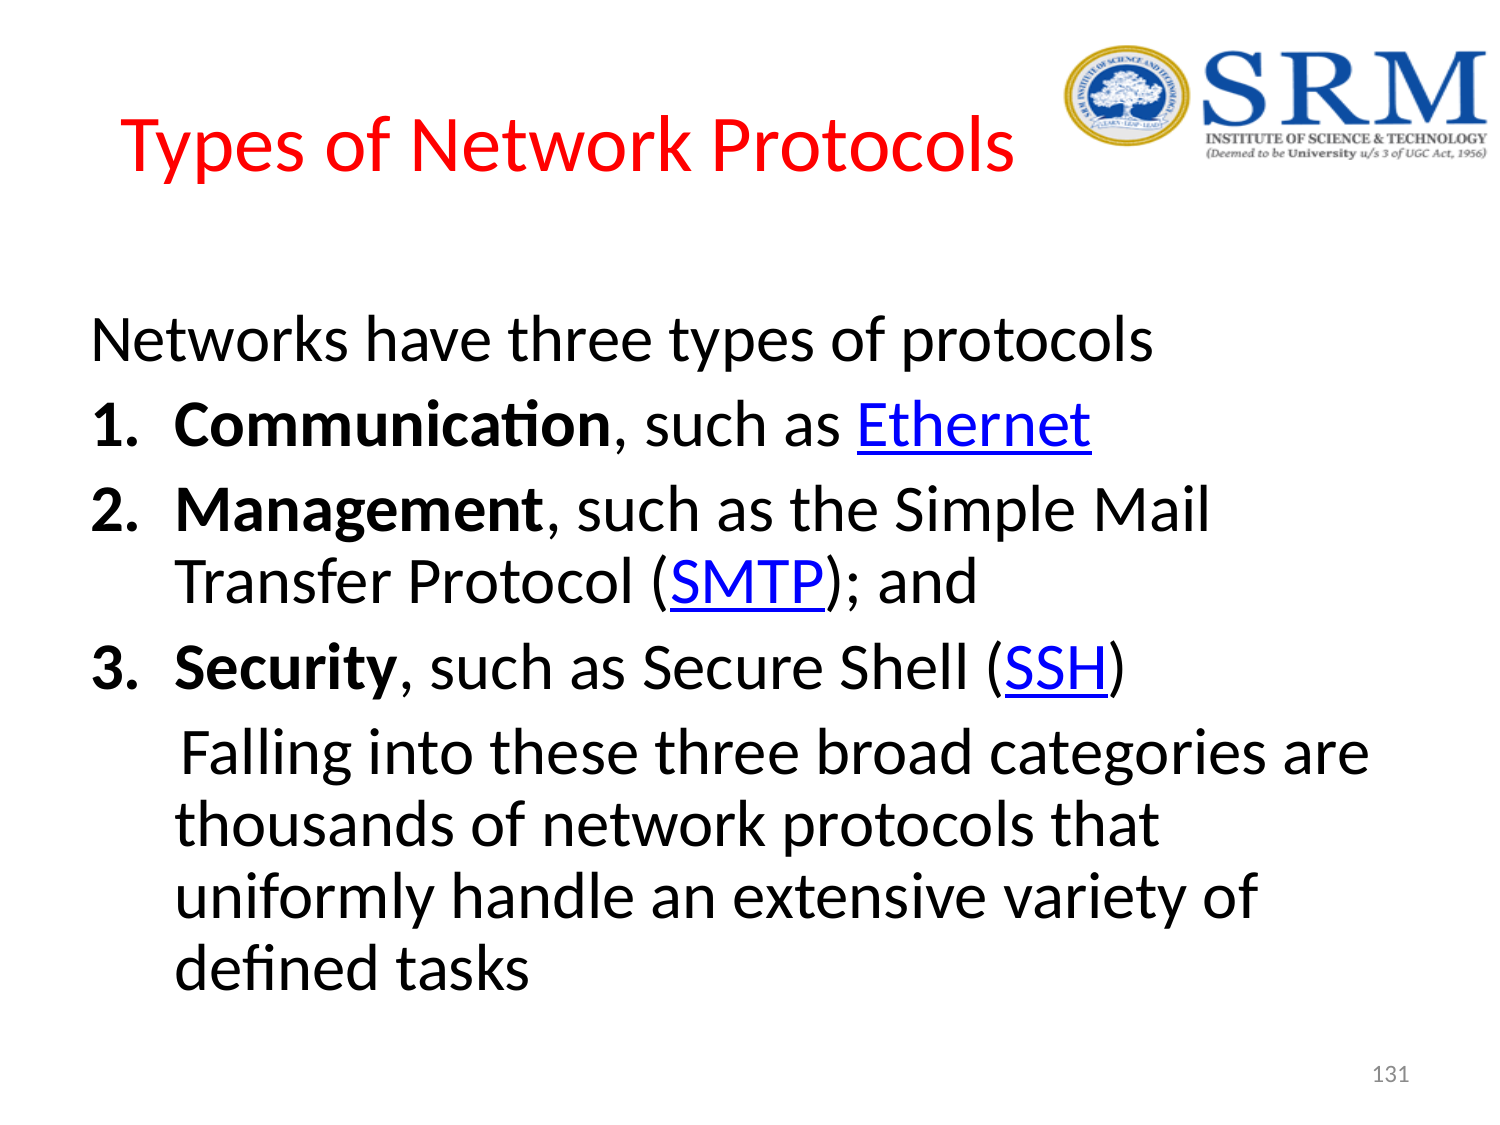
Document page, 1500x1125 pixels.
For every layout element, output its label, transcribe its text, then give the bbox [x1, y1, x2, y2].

title Types of Network Protocols [75, 45, 1063, 233]
slide_number 131 [1074, 1042, 1425, 1103]
picture [1059, 24, 1500, 176]
list Networks have three types of protocols Communication, such as Ethernet Management, such as the Simple Mail Transfer Protocol (SMTP); and Security, such as Secure Shell (SSH) Falling into these three broad categories are thousands of network protocols that uniformly handle an extensive variety of defined tasks [75, 237, 1417, 1050]
